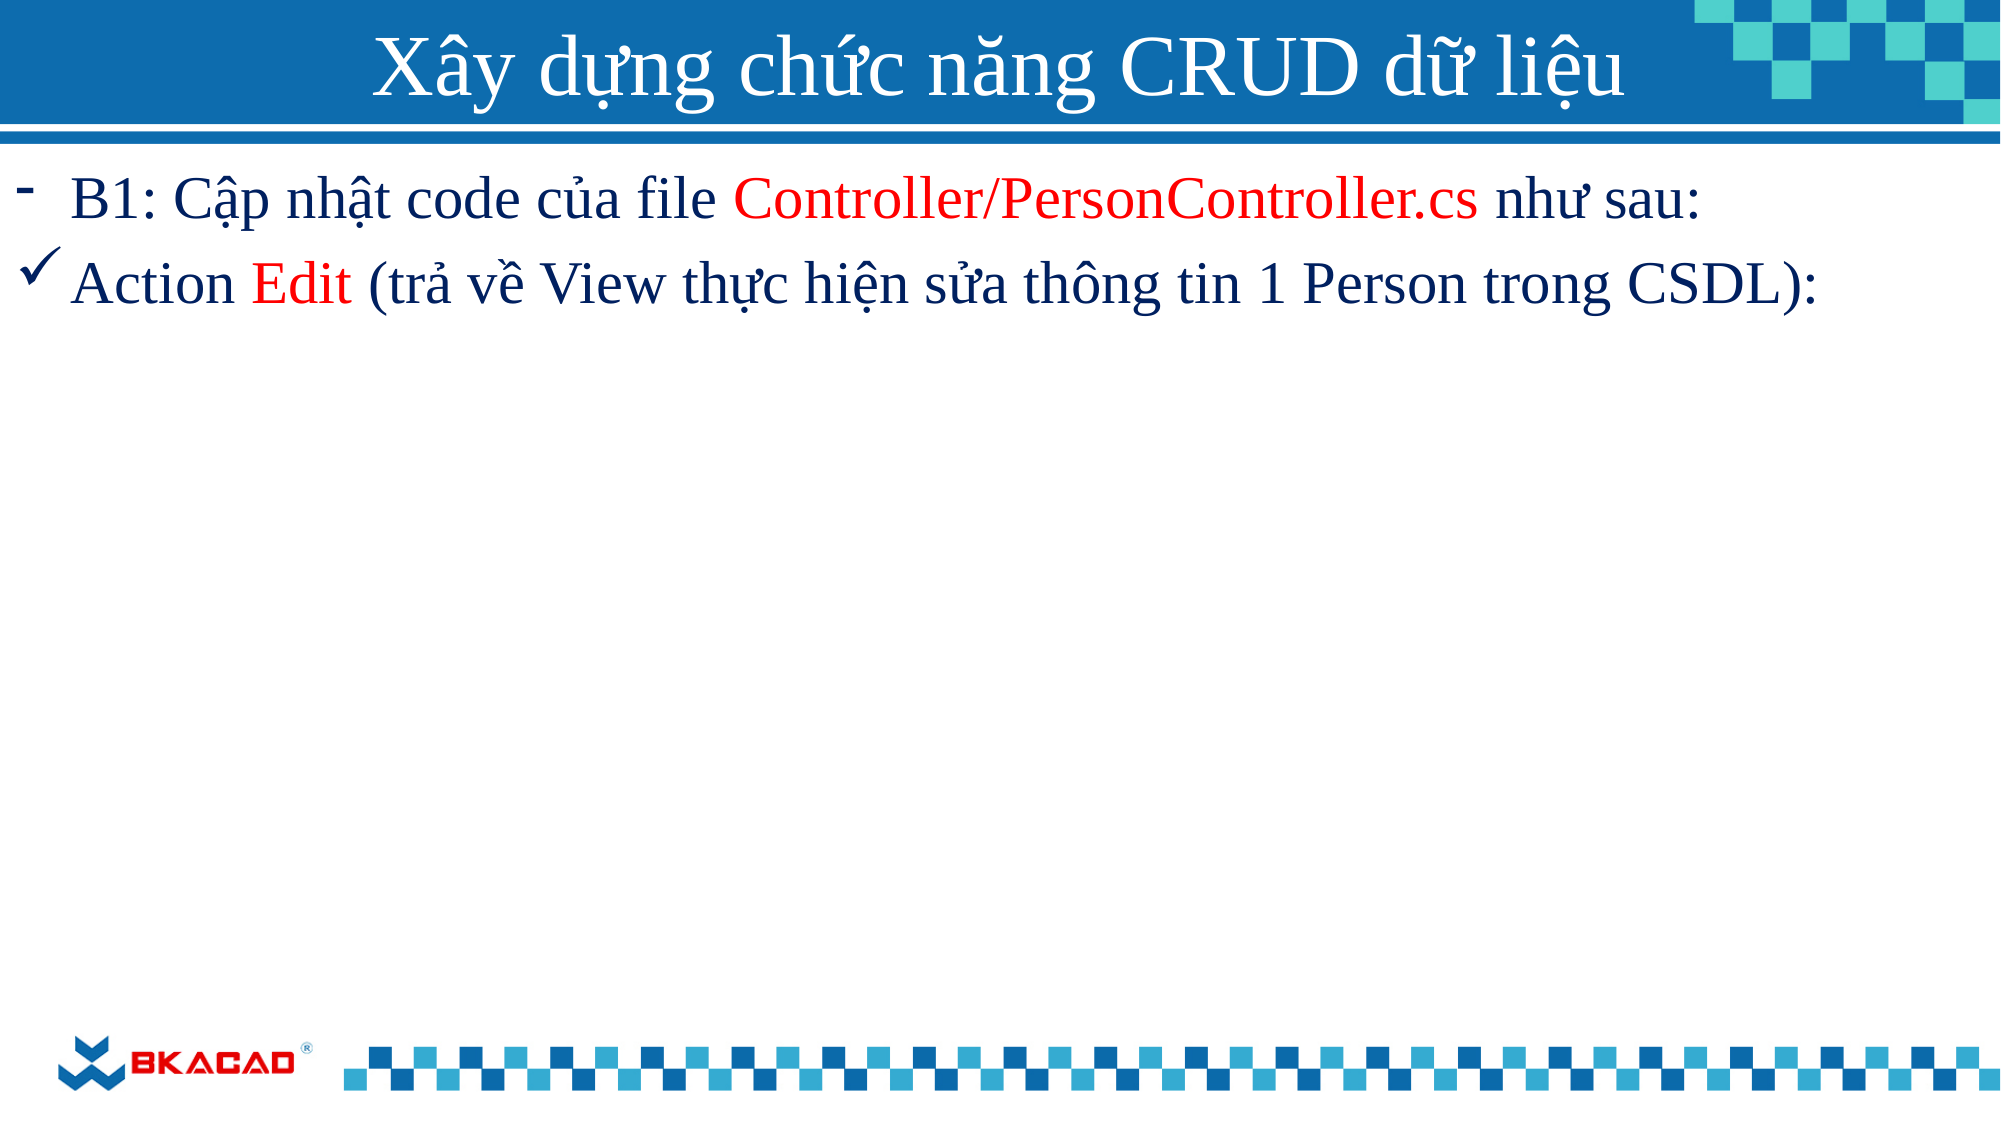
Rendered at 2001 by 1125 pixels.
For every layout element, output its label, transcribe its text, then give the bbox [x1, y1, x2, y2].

list B1: Cập nhật code của file Controller/PersonController.cs như sau: Action Edit (trả về View thực hiện sửa thông tin 1 Person trong CSDL): [0, 149, 1995, 325]
picture [0, 0, 2001, 1125]
title Xây dựng chức năng CRUD dữ liệu [0, 0, 2000, 121]
